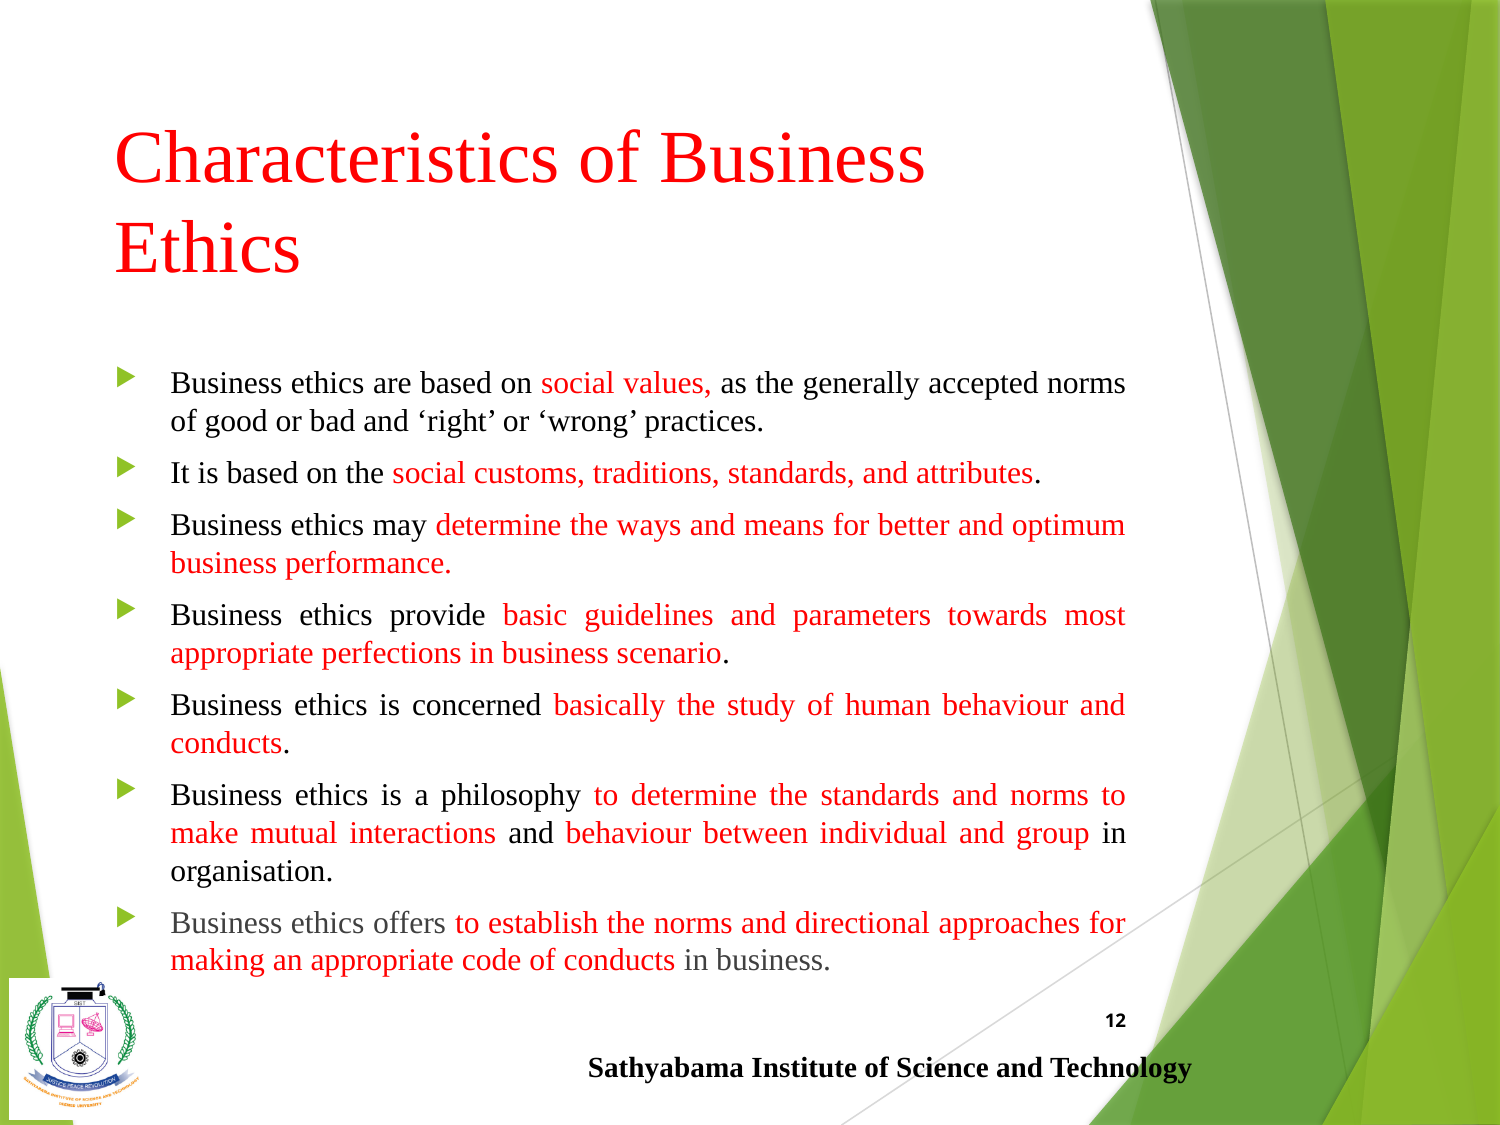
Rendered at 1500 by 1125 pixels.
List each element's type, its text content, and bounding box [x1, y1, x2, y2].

list Business ethics are based on social values, as the generally accepted norms of good or bad and ‘right’ or ‘wrong’ practices. It is based on the social customs, traditions, standards, and attributes. Business ethics may determine the ways and means for better and optimum business performance. Business ethics provide basic guidelines and parameters towards most appropriate perfections in business scenario. Business ethics is concerned basically the study of human behaviour and conducts. Business ethics is a philosophy to determine the standards and norms to make mutual interactions and behaviour between individual and group in organisation. Business ethics offers to establish the norms and directional approaches for making an appropriate code of conducts in business. [99, 354, 1142, 992]
picture [9, 977, 152, 1121]
slide_number 12 [1057, 991, 1142, 1051]
title Characteristics of Business Ethics [99, 99, 1142, 317]
footer Sathyabama Institute of Science and Technology [572, 1036, 1353, 1097]
